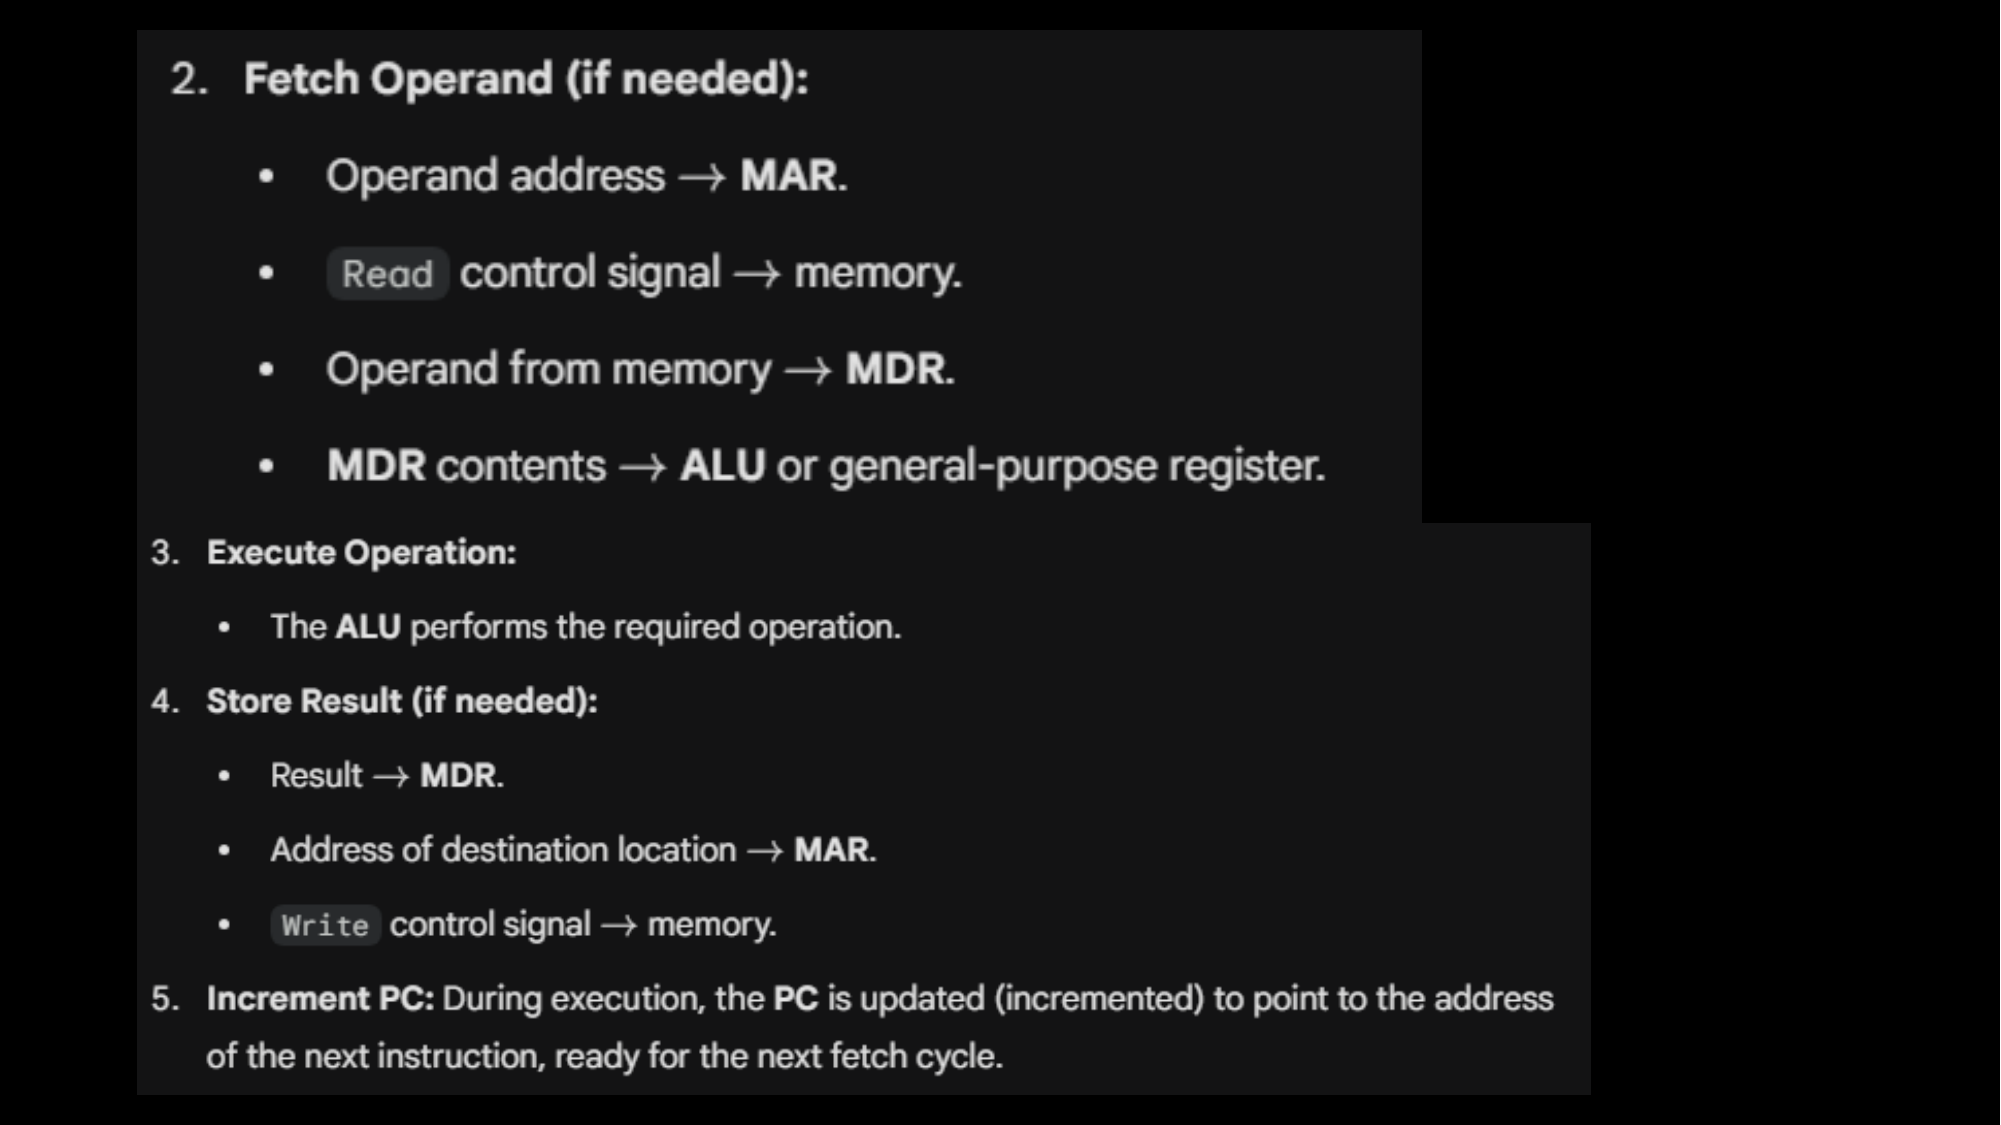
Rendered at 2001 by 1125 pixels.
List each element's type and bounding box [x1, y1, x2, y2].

picture [137, 30, 1591, 1095]
